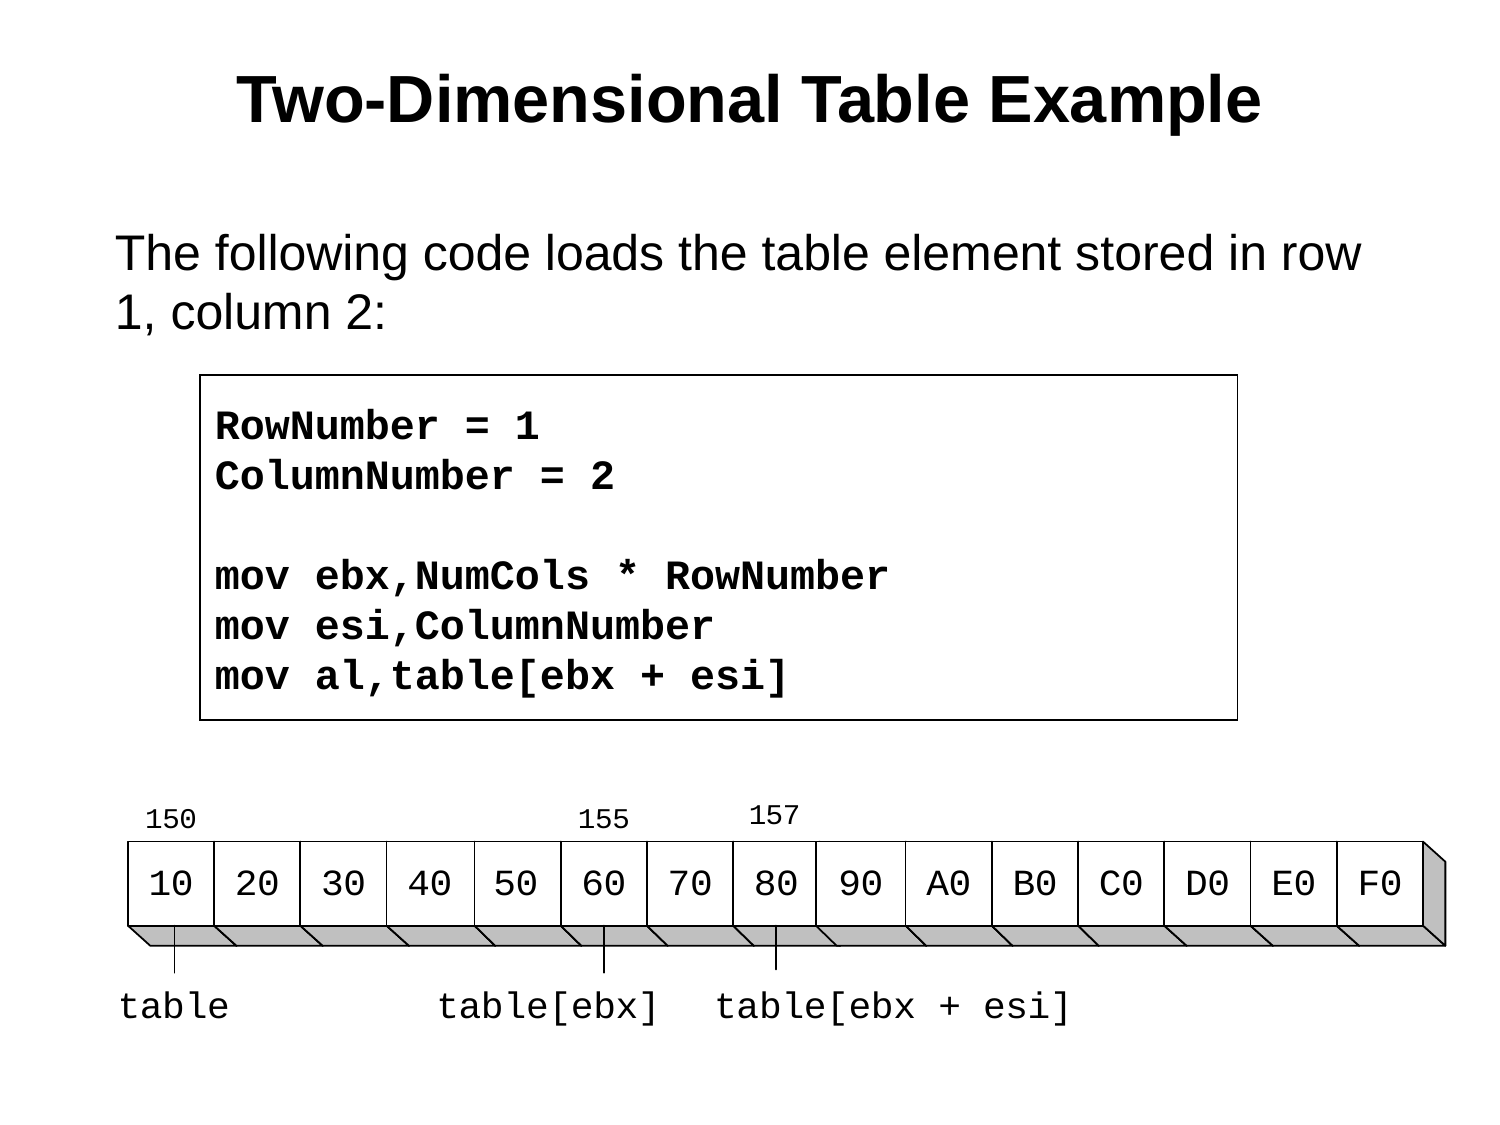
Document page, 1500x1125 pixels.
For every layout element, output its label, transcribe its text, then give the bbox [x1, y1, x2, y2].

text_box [84, 787, 1451, 1038]
list The following code loads the table element stored in row 1, column 2: [99, 212, 1388, 375]
title Two-Dimensional Table Example [75, 24, 1425, 168]
text_box RowNumber = 1 ColumnNumber = 2 mov ebx,NumCols * RowNumber mov esi,ColumnNumber mov al,table[ebx + esi] [199, 374, 1238, 721]
